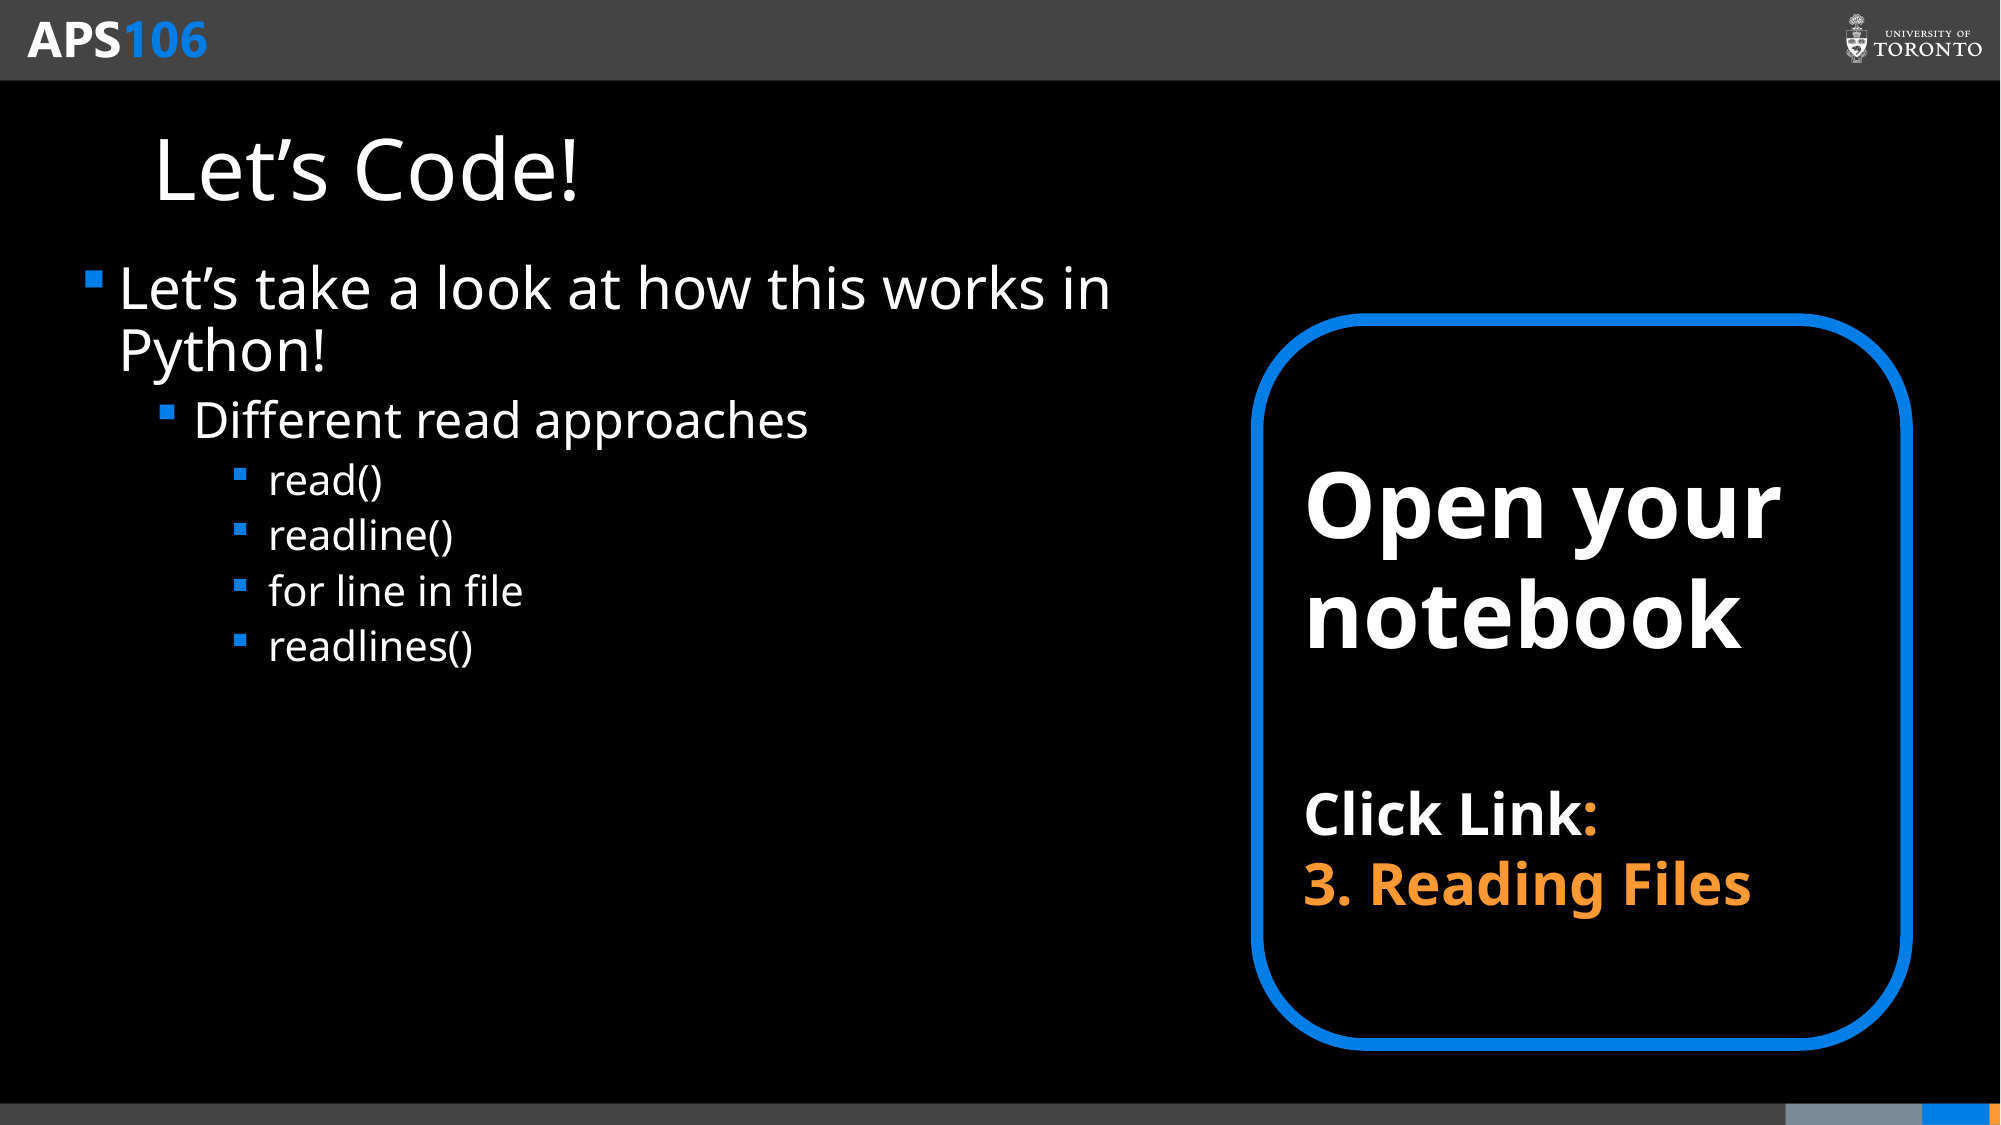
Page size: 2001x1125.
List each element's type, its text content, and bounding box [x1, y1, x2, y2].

title Let’s Code! [137, 119, 1863, 227]
picture [0, 0, 2001, 1125]
list Let’s take a look at how this works in Python! Different read approaches read() readline() for line in file readlines() [65, 251, 1219, 1045]
text_box Open your notebook Click Link: 3. Reading Files [1256, 318, 1908, 1046]
